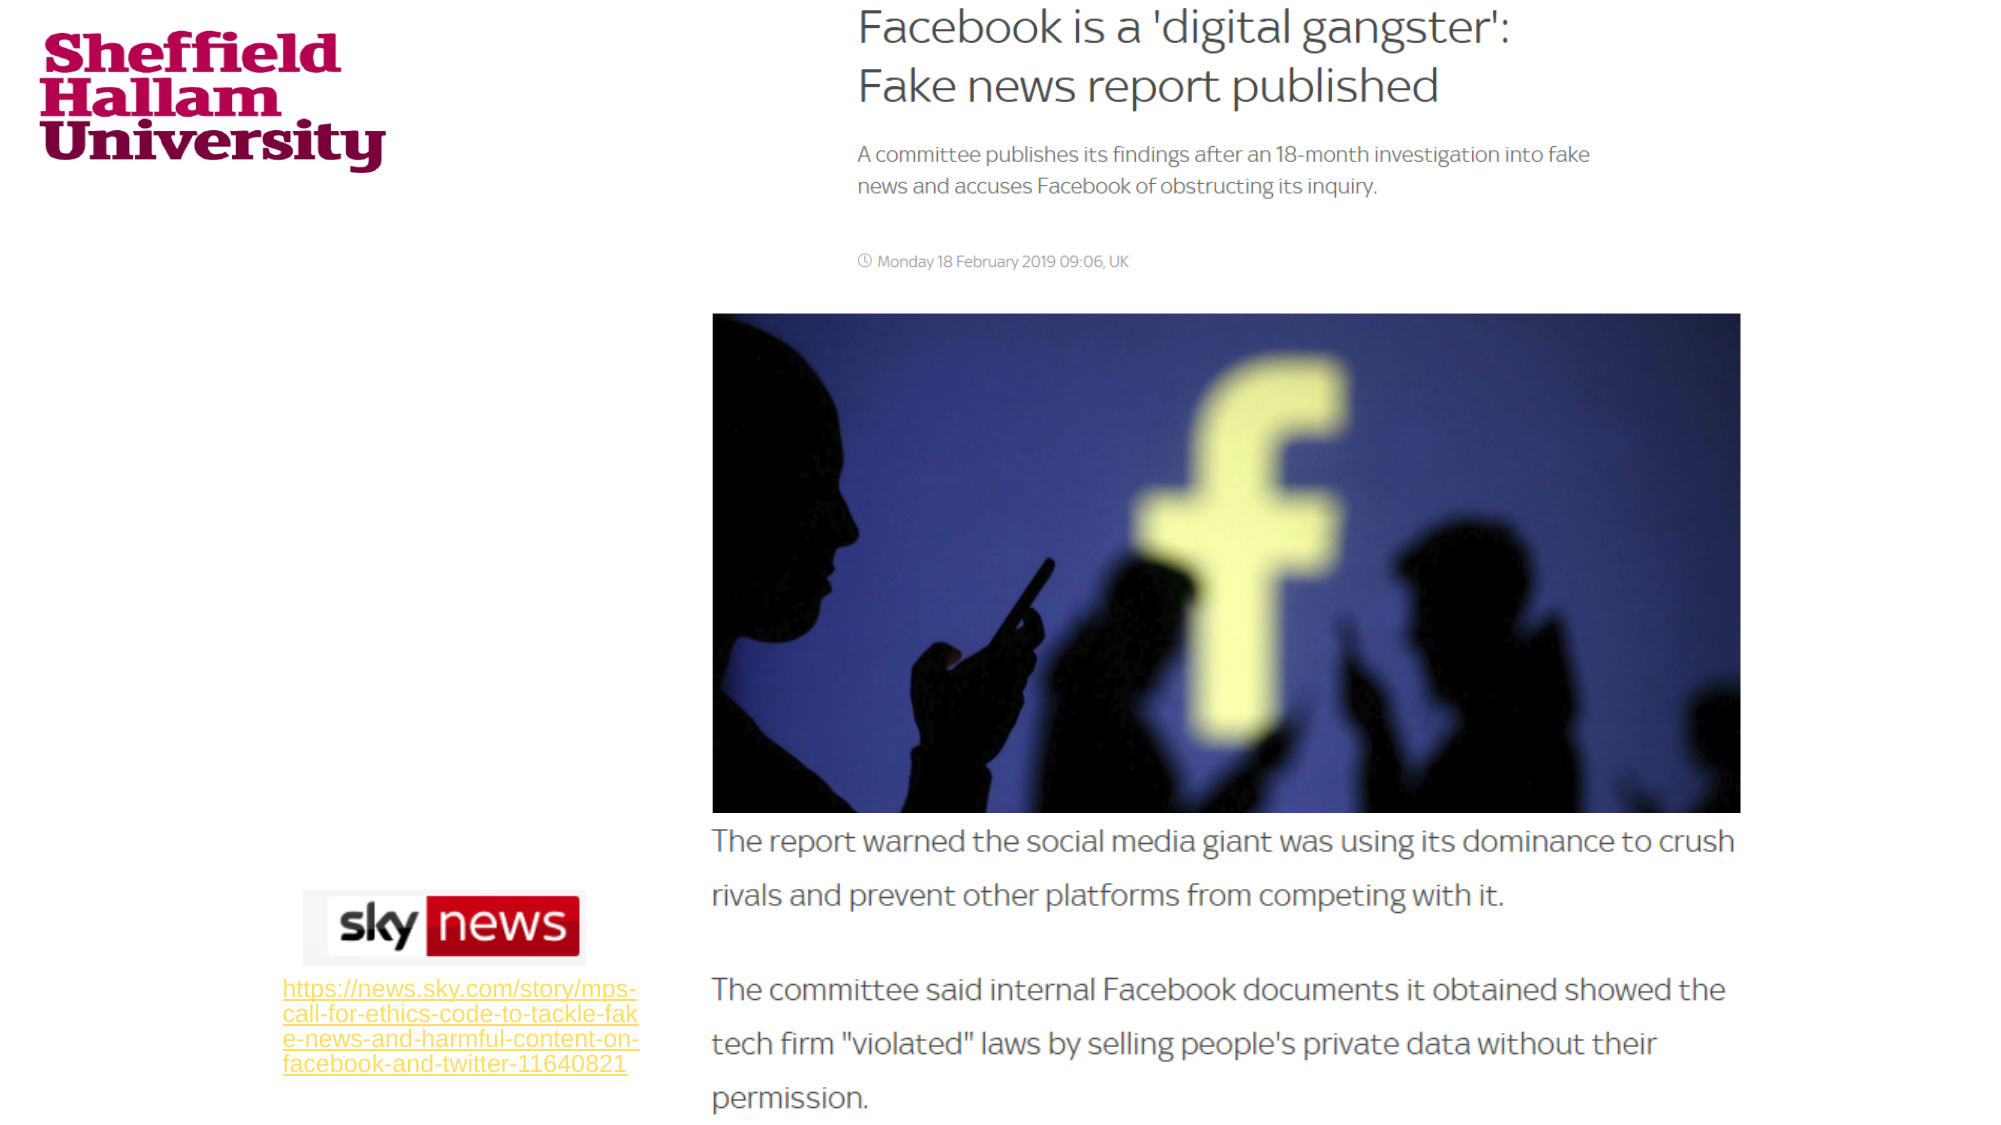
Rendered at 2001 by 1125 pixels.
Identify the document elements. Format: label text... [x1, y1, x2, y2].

picture [39, 30, 386, 173]
picture [302, 890, 587, 966]
picture [698, 4, 1751, 1125]
text_box https://news.sky.com/story/mps-call-for-ethics-code-to-tackle-fake-news-and-harmful-content-on-facebook-and-twitter-11640821 [267, 965, 658, 1011]
